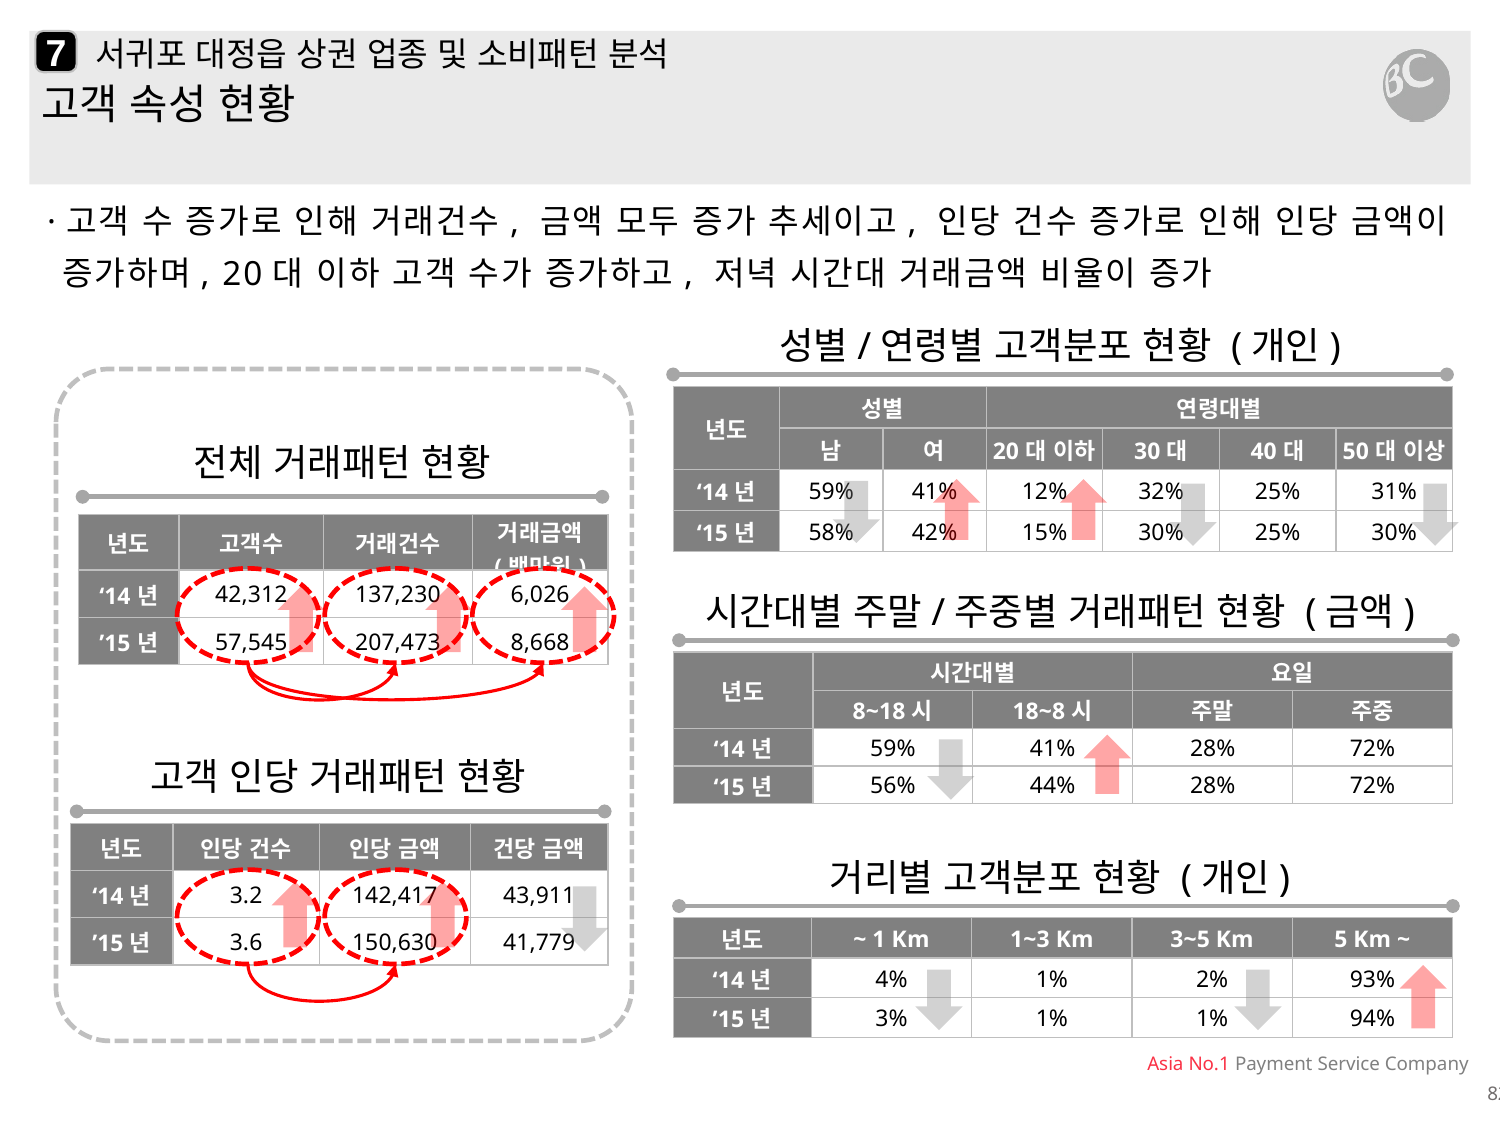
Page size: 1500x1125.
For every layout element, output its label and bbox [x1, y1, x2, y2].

text_box [673, 327, 1447, 368]
title [41, 33, 1376, 79]
table_header [1293, 918, 1452, 957]
table_cell [1133, 767, 1292, 803]
table_cell [987, 470, 1102, 510]
table_cell [1337, 470, 1452, 510]
table_header [987, 387, 1452, 427]
text_box [1082, 734, 1132, 795]
table_cell [1337, 511, 1452, 551]
table_cell [780, 470, 882, 510]
table_cell [278, 571, 323, 604]
table_cell [407, 618, 472, 664]
table_cell [674, 511, 779, 551]
table_cell [1133, 691, 1292, 728]
table_cell [812, 998, 971, 1037]
table_header [324, 515, 395, 569]
table_cell [884, 511, 986, 551]
table_header [972, 918, 1131, 957]
text_box [673, 858, 1447, 900]
text_box [35, 184, 1469, 303]
text_box [1398, 964, 1448, 1030]
table_cell [1293, 767, 1452, 803]
table_cell [964, 767, 972, 775]
table_cell [884, 429, 986, 469]
table_cell [1293, 998, 1452, 1037]
table_cell [674, 998, 811, 1037]
table_cell [1103, 511, 1219, 551]
table_cell [674, 470, 779, 510]
table_cell [426, 571, 472, 607]
text_box [33, 28, 79, 75]
table_cell [987, 429, 1102, 469]
table_cell [259, 618, 321, 664]
table_cell [1133, 959, 1292, 997]
text_box [1410, 482, 1460, 547]
table_header [1133, 918, 1292, 957]
table_header [79, 515, 178, 569]
text_box [831, 480, 881, 544]
table_cell [973, 767, 1132, 803]
table_header [674, 918, 811, 957]
list [41, 83, 1376, 131]
table_cell [1220, 470, 1335, 510]
table_cell [1103, 429, 1219, 469]
table_cell [1120, 759, 1132, 765]
table_cell [884, 470, 986, 510]
table_cell [973, 729, 1132, 765]
table_cell [814, 767, 972, 803]
table_cell [180, 571, 217, 599]
table_cell [1103, 470, 1219, 510]
table_cell [674, 959, 811, 997]
table_cell [780, 511, 882, 551]
table_cell [780, 429, 882, 469]
table_cell [674, 729, 812, 765]
table_cell [1133, 998, 1292, 1037]
table_header [473, 515, 607, 569]
table_cell [325, 628, 384, 664]
text_box [914, 968, 964, 1031]
table_cell [1220, 429, 1335, 469]
table_cell [1293, 959, 1452, 997]
table_header [180, 515, 323, 569]
table_cell [574, 571, 607, 592]
table_header [1133, 653, 1452, 690]
text_box [932, 478, 981, 541]
table_cell [1293, 729, 1452, 765]
table_cell [674, 767, 812, 803]
table_cell [324, 571, 365, 604]
table_cell [1448, 511, 1452, 521]
table_cell [79, 571, 178, 617]
table_cell [1337, 429, 1452, 469]
text_box [1168, 482, 1218, 547]
table_cell [555, 639, 607, 664]
table_header [398, 515, 472, 569]
text_box [1059, 478, 1108, 541]
table_cell [473, 628, 532, 664]
table_cell [973, 691, 1132, 728]
table_cell [814, 729, 972, 765]
table_cell [1293, 691, 1452, 728]
table_cell [812, 959, 971, 997]
table_cell [79, 618, 178, 664]
table_cell [987, 511, 1102, 551]
text_box [673, 593, 1447, 634]
table_header [812, 918, 971, 957]
text_box [55, 368, 633, 1042]
picture [1383, 49, 1450, 122]
table_header [674, 387, 779, 469]
table_header [674, 653, 812, 728]
table_cell [814, 691, 972, 728]
table_cell [972, 959, 1131, 997]
table_cell [1133, 729, 1292, 765]
table_cell [180, 633, 236, 664]
text_box [1233, 968, 1283, 1031]
table_header [814, 653, 1132, 690]
table_cell [1220, 511, 1335, 551]
table_cell [972, 998, 1131, 1037]
table_header [780, 387, 986, 427]
text_box [926, 738, 976, 801]
table_cell [473, 571, 513, 603]
